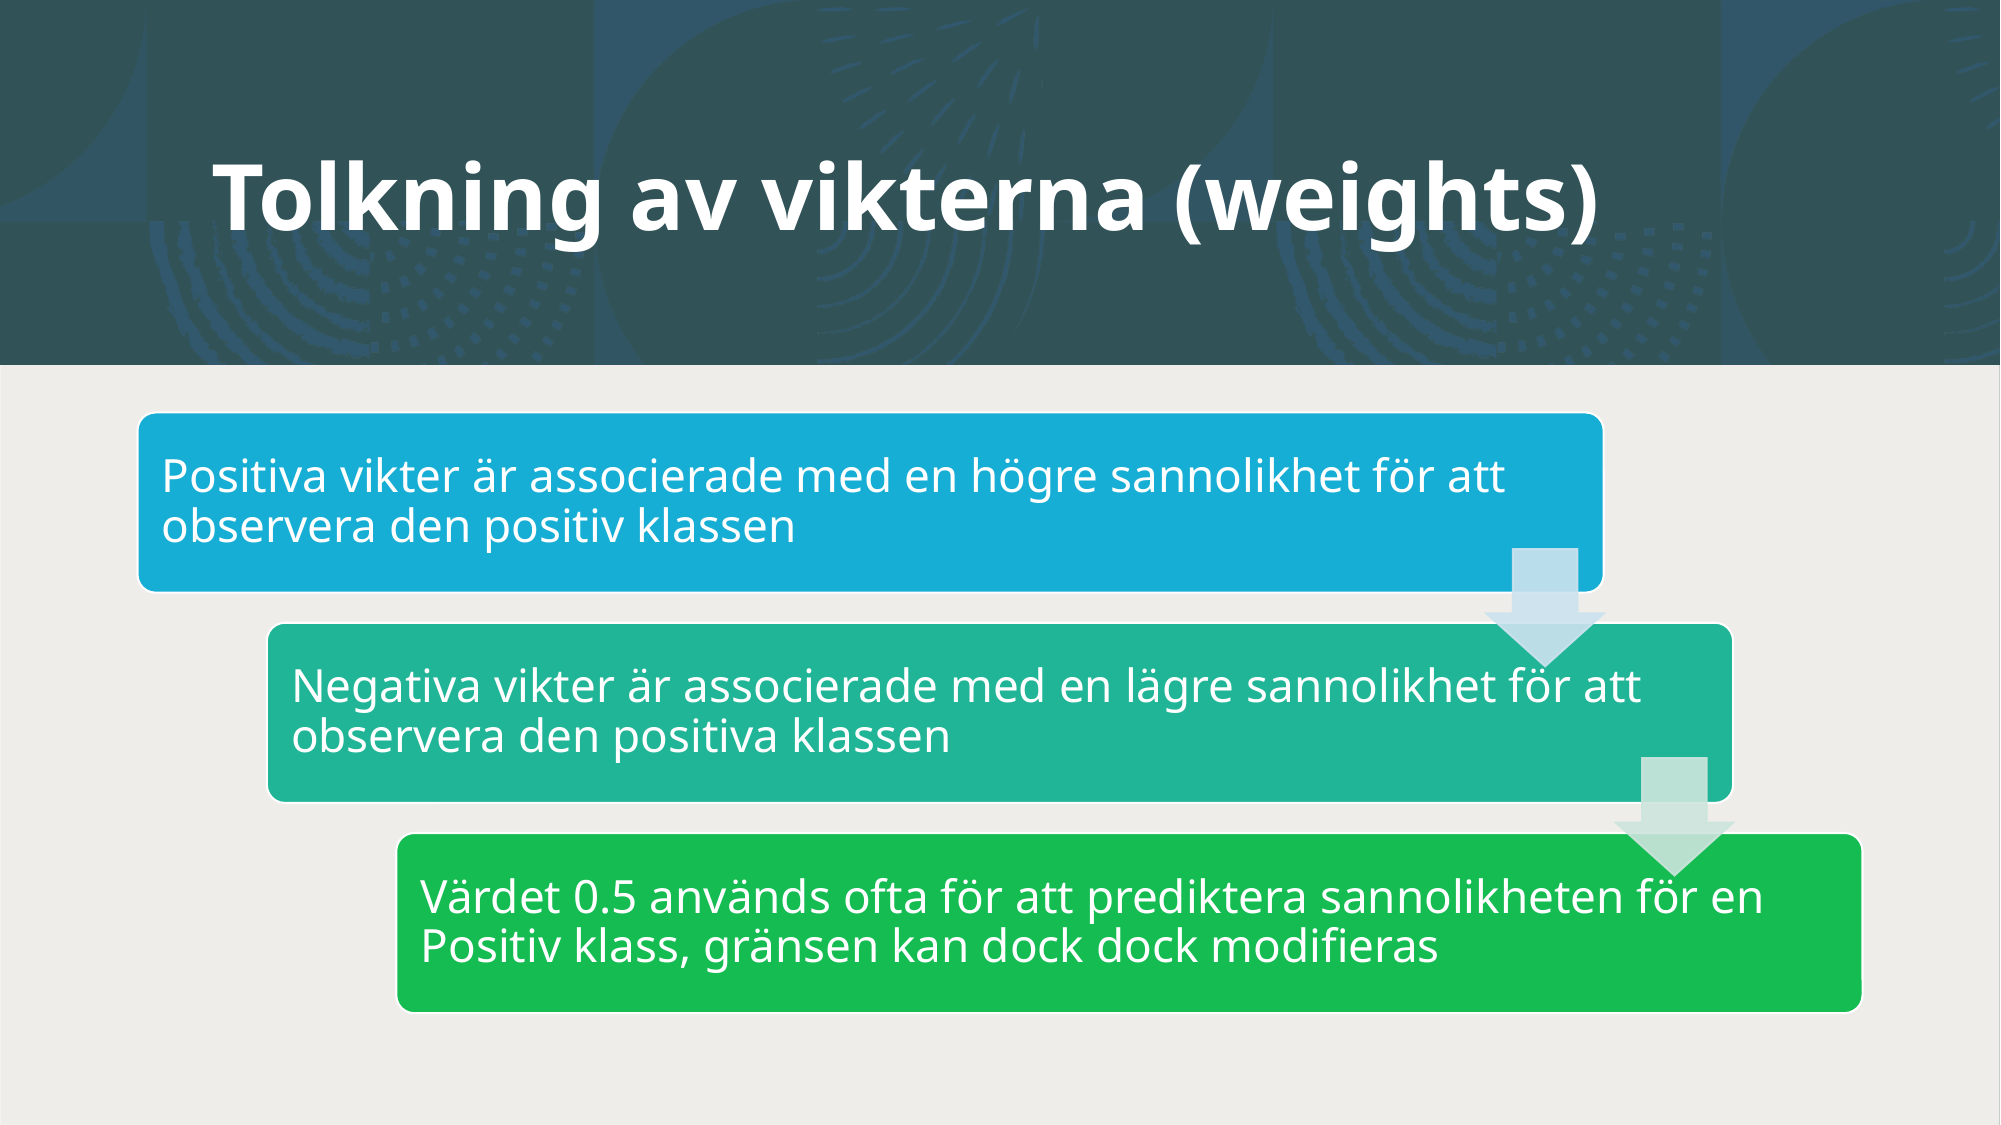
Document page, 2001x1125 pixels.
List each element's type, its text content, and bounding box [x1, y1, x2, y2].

title Tolkning av vikterna (weights) [196, 62, 1838, 325]
text_box [0, 0, 2000, 366]
text_box [0, 366, 2000, 1125]
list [137, 412, 1863, 1014]
